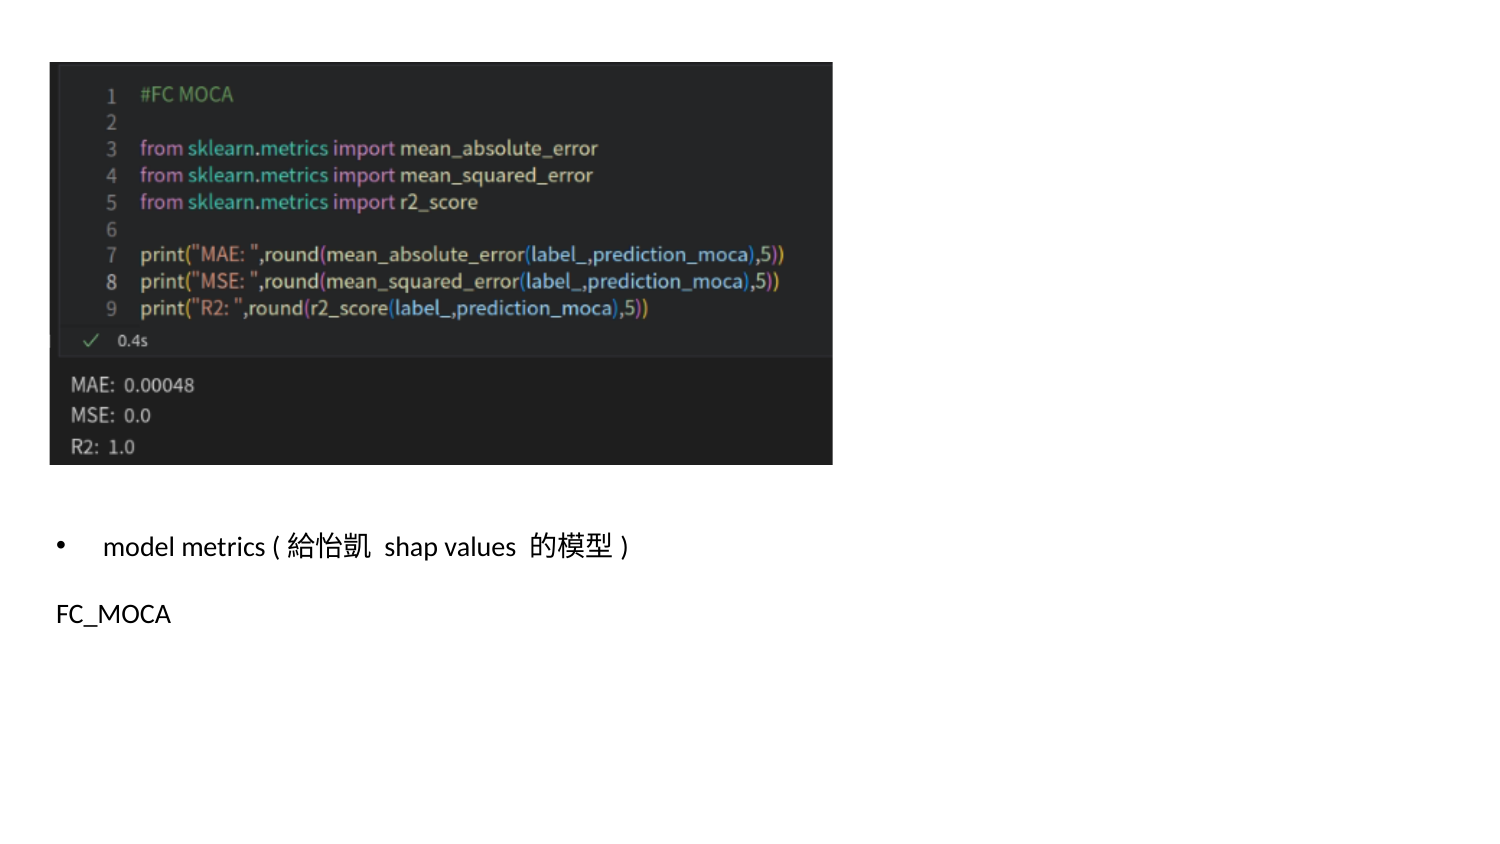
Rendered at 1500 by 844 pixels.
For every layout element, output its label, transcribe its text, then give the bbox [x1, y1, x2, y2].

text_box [49, 62, 834, 465]
text_box model metrics (給怡凱 shap values 的模型) FC_MOCA [41, 520, 644, 637]
